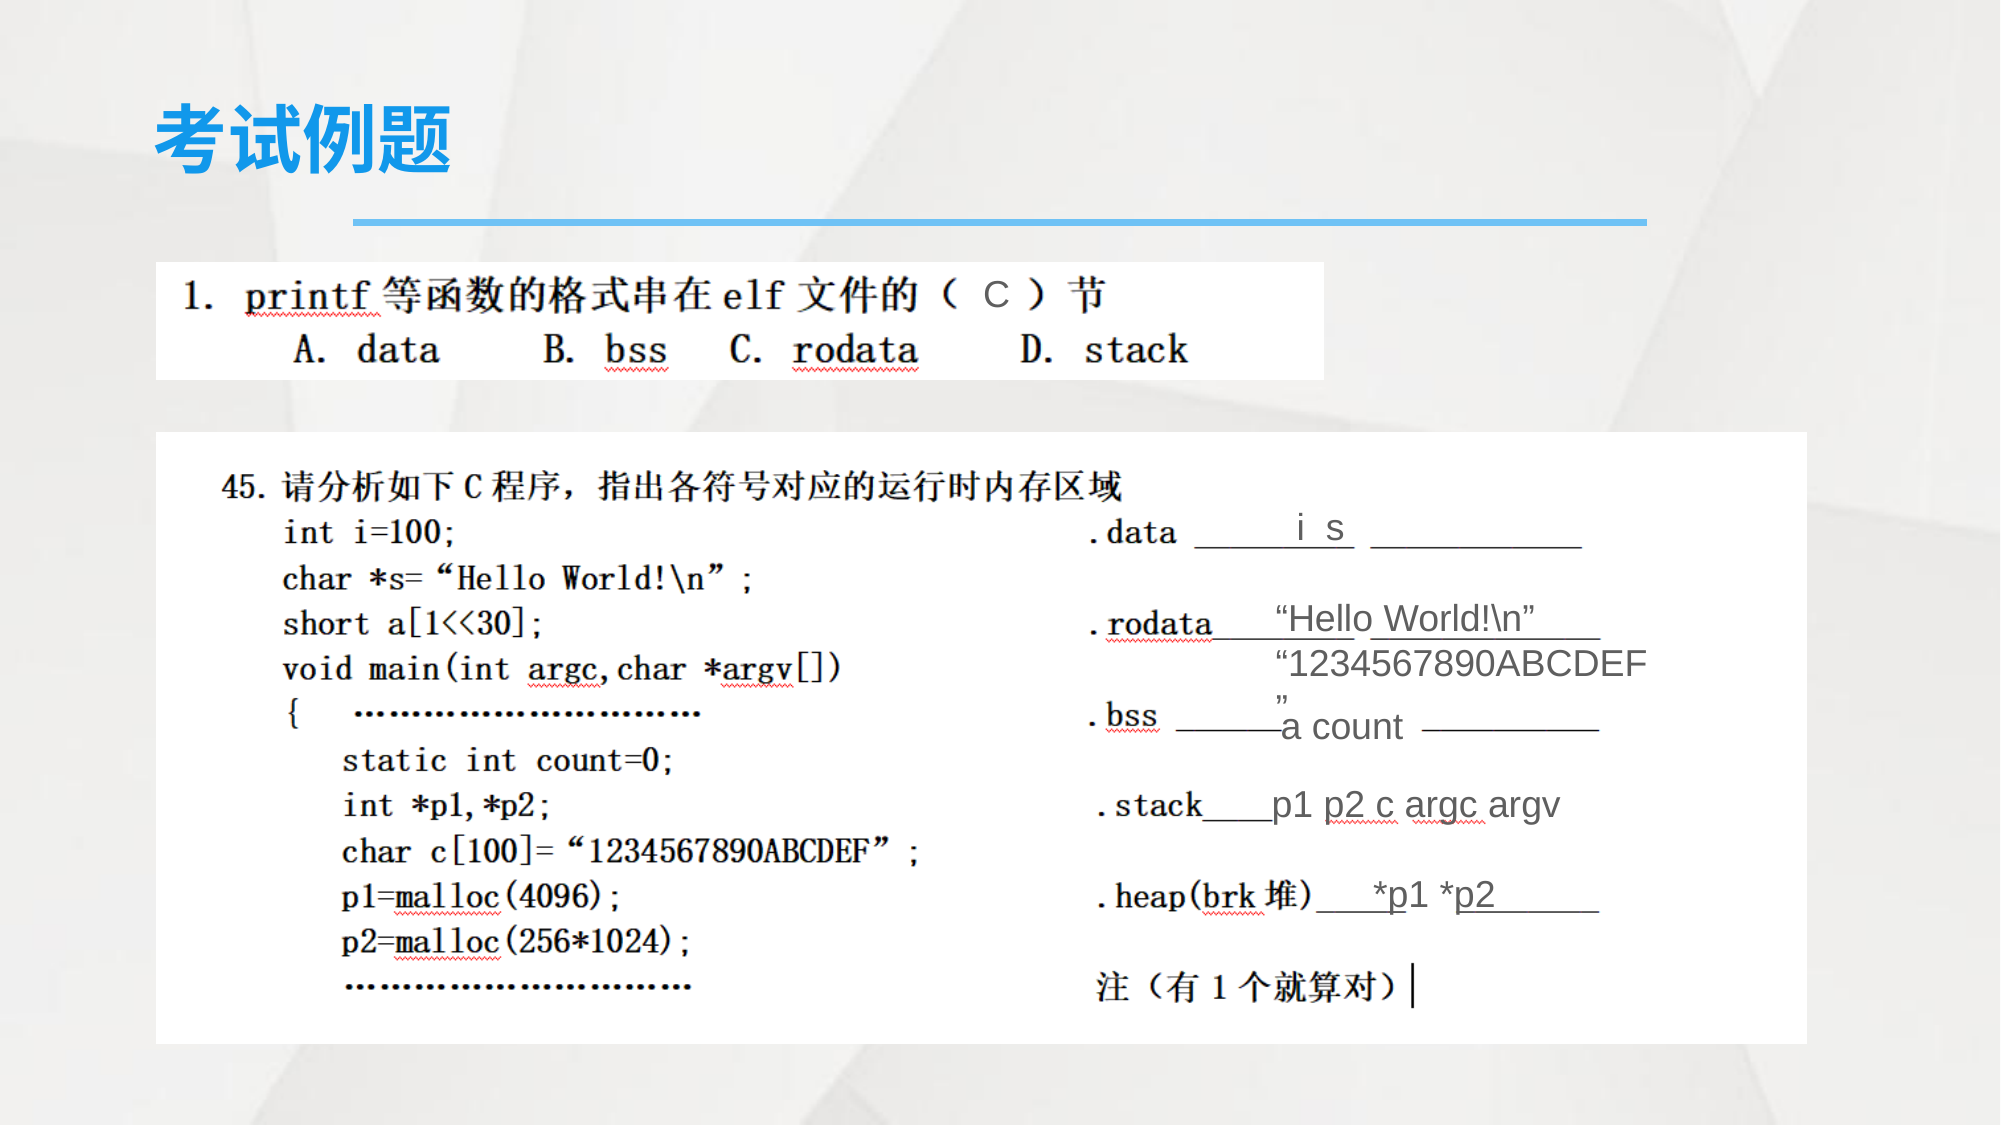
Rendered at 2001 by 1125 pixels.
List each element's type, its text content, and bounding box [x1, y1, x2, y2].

title 考试例题 [137, 59, 1863, 227]
picture [0, 0, 2001, 1125]
